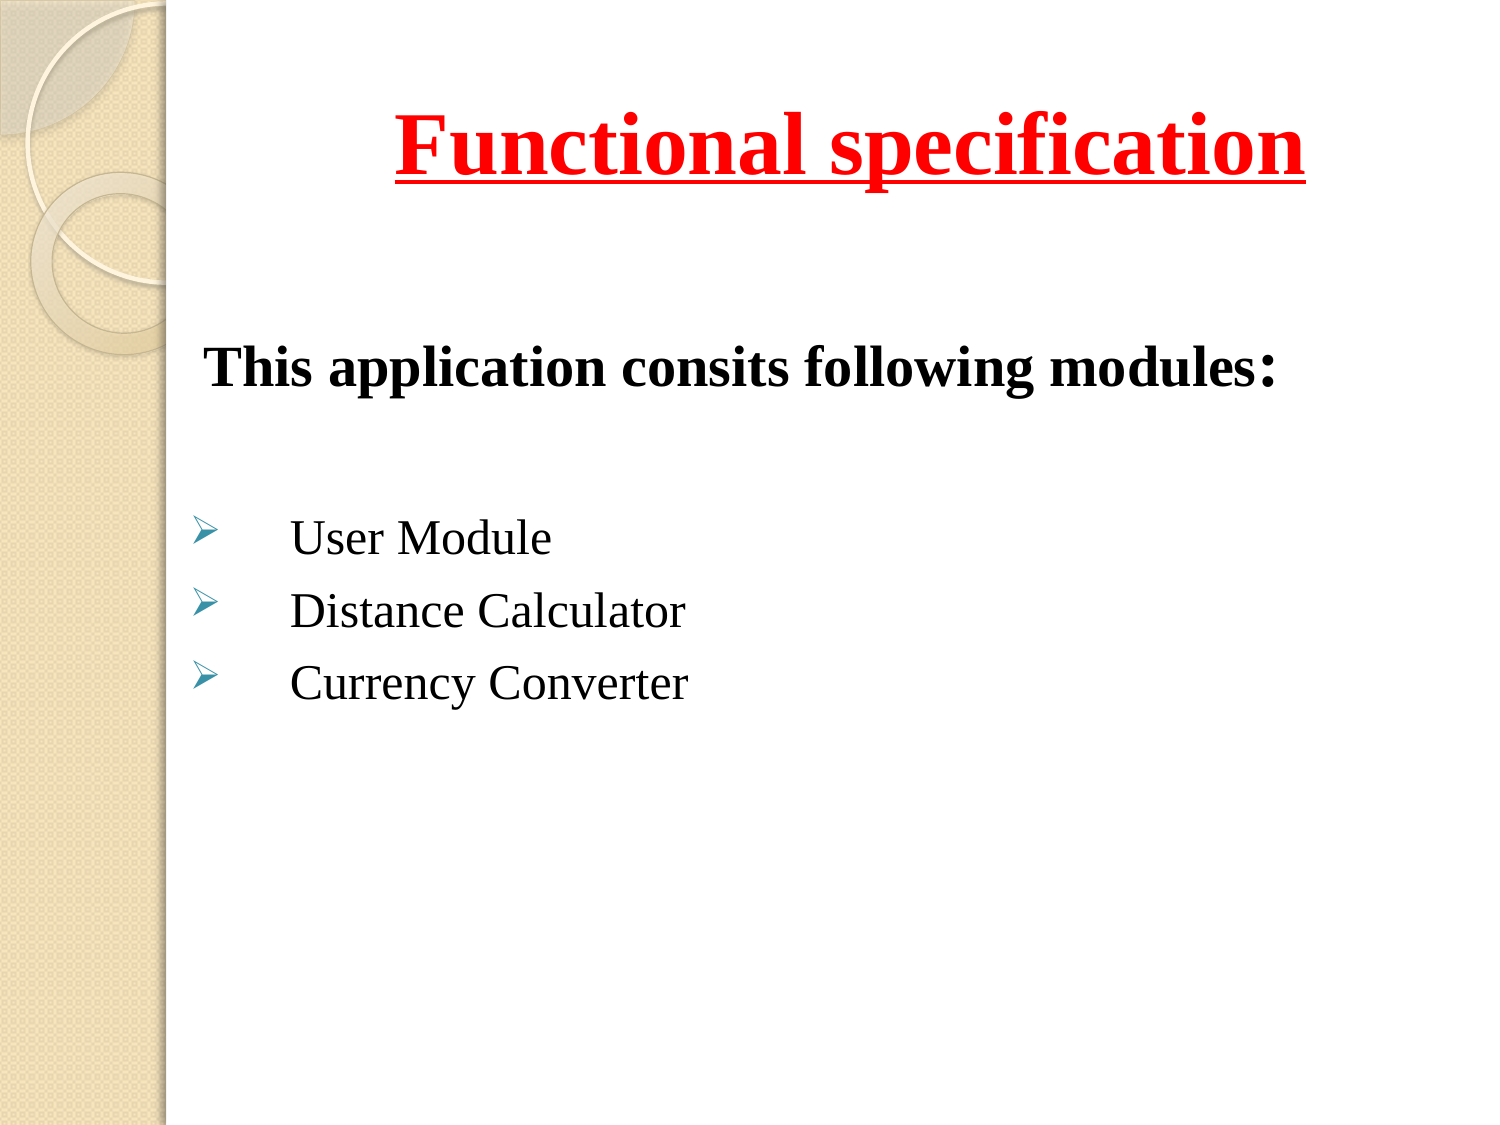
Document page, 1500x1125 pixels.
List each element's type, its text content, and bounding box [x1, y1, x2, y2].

title Functional specification [235, 45, 1466, 233]
list This application consits following modules: User Module Distance Calculator Currency Converter [174, 312, 1425, 1005]
